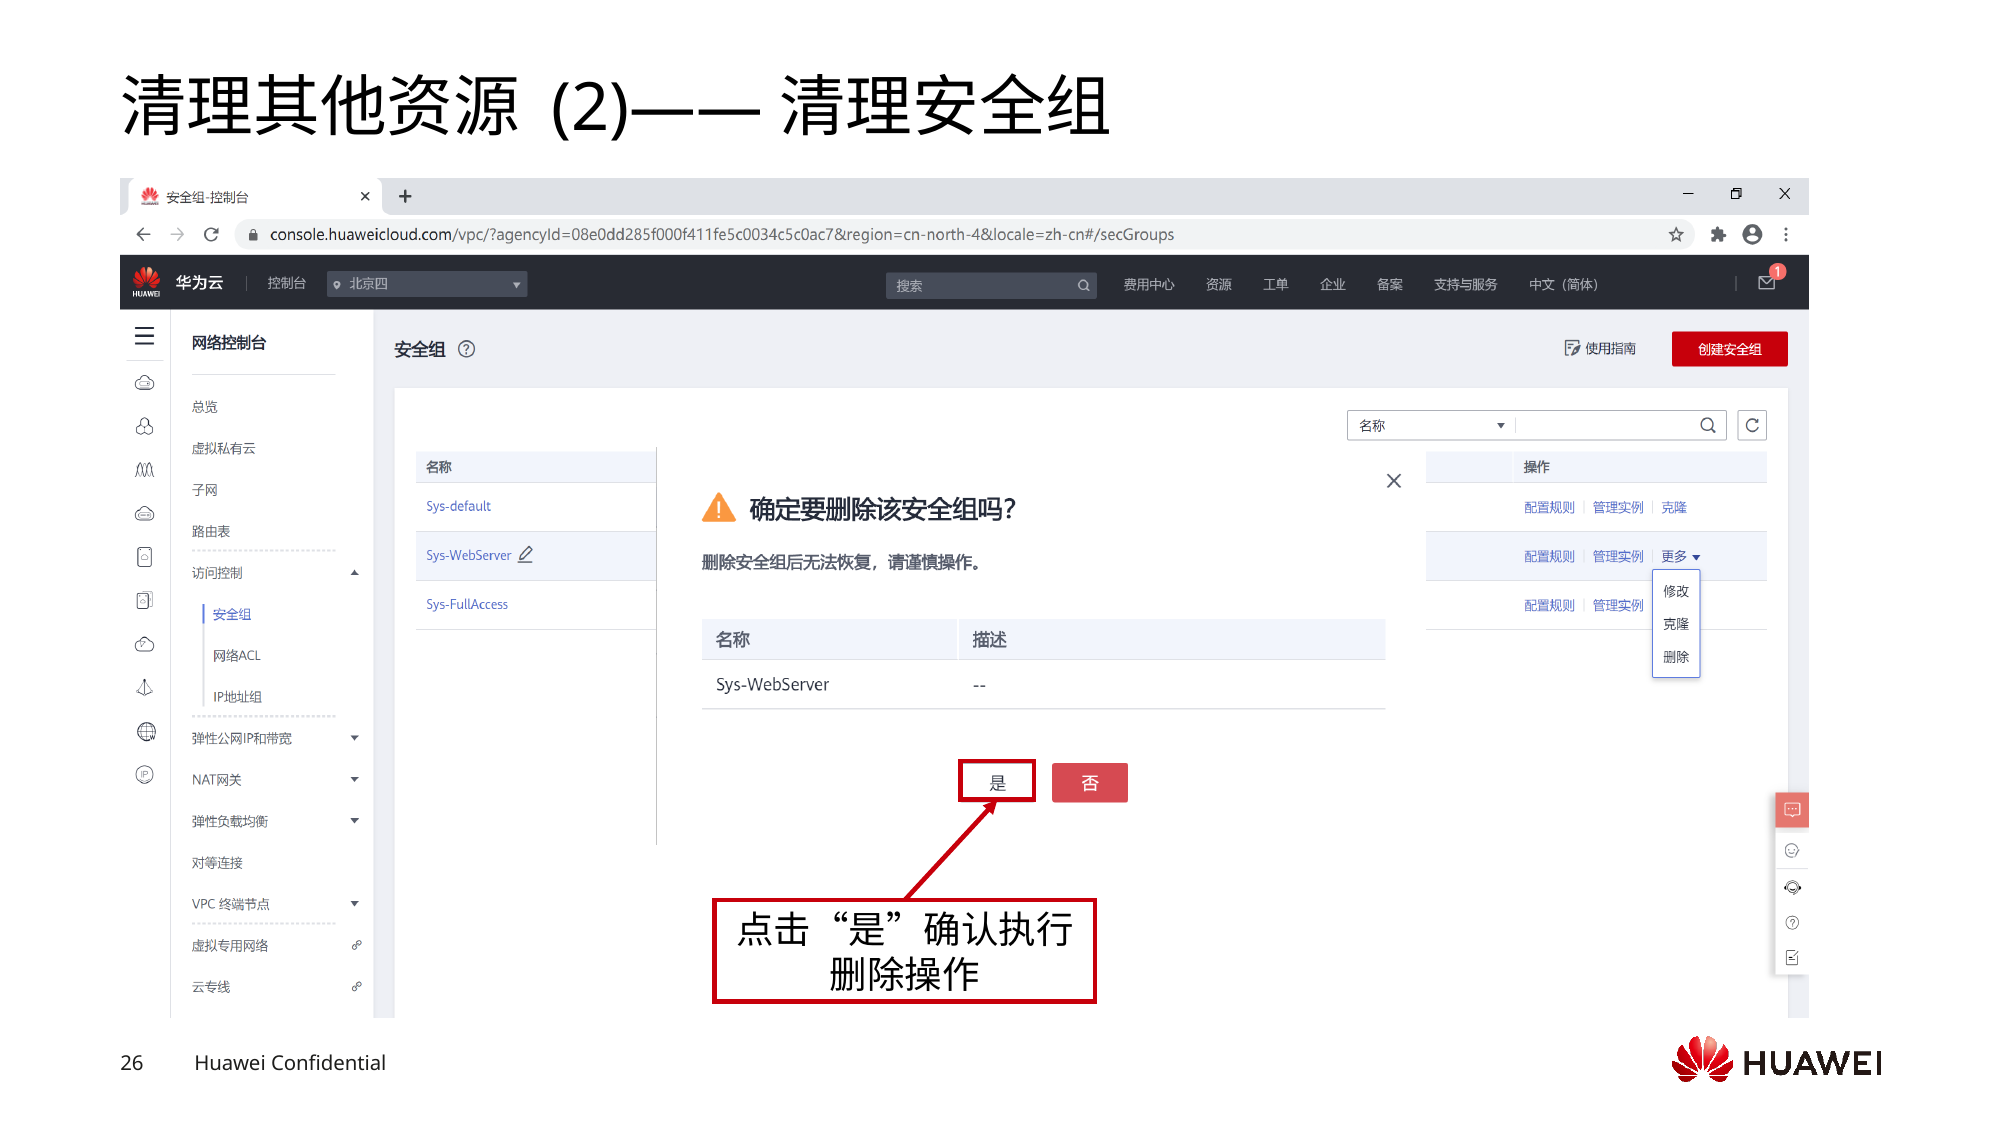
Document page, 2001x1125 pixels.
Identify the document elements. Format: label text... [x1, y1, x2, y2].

picture [1672, 1036, 1881, 1082]
title 清理其他资源 (2)——清理安全组 [120, 73, 1880, 154]
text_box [119, 178, 1809, 1018]
